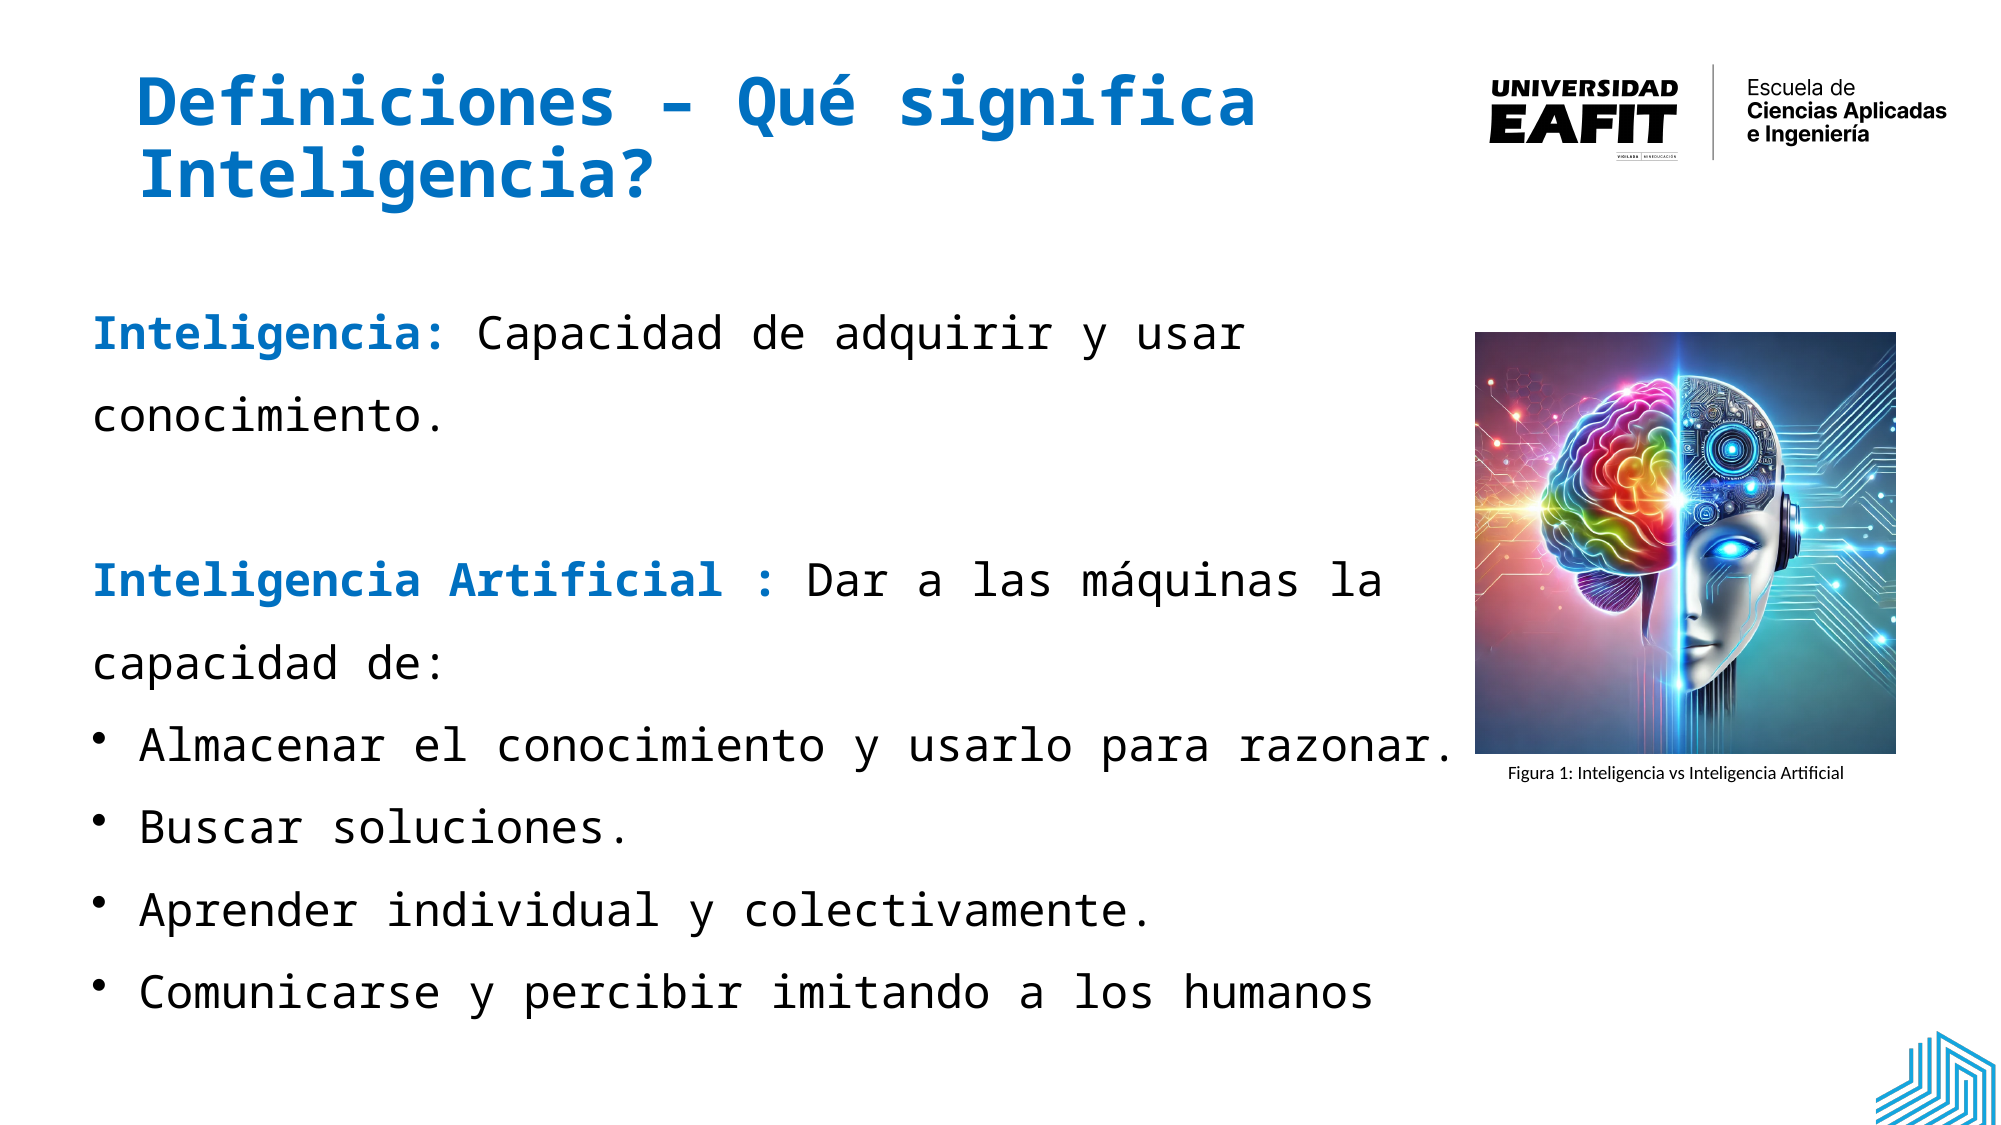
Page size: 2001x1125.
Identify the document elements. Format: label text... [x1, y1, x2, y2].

text_box Definiciones – Qué significa Inteligencia? [122, 60, 1451, 208]
text_box Inteligencia: Capacidad de adquirir y usar conocimiento. Inteligencia Artificial : Dar a las máquinas la capacidad de: Almacenar el conocimiento y usarlo para razonar. Buscar soluciones. Aprender individual y colectivamente. Comunicarse y percibir imitando a los humanos [76, 208, 1475, 1026]
picture [1474, 332, 1896, 754]
text_box Figura 1: Inteligencia vs Inteligencia Artificial [1493, 754, 1878, 791]
picture [1430, 33, 2000, 192]
picture [1873, 1025, 2000, 1125]
